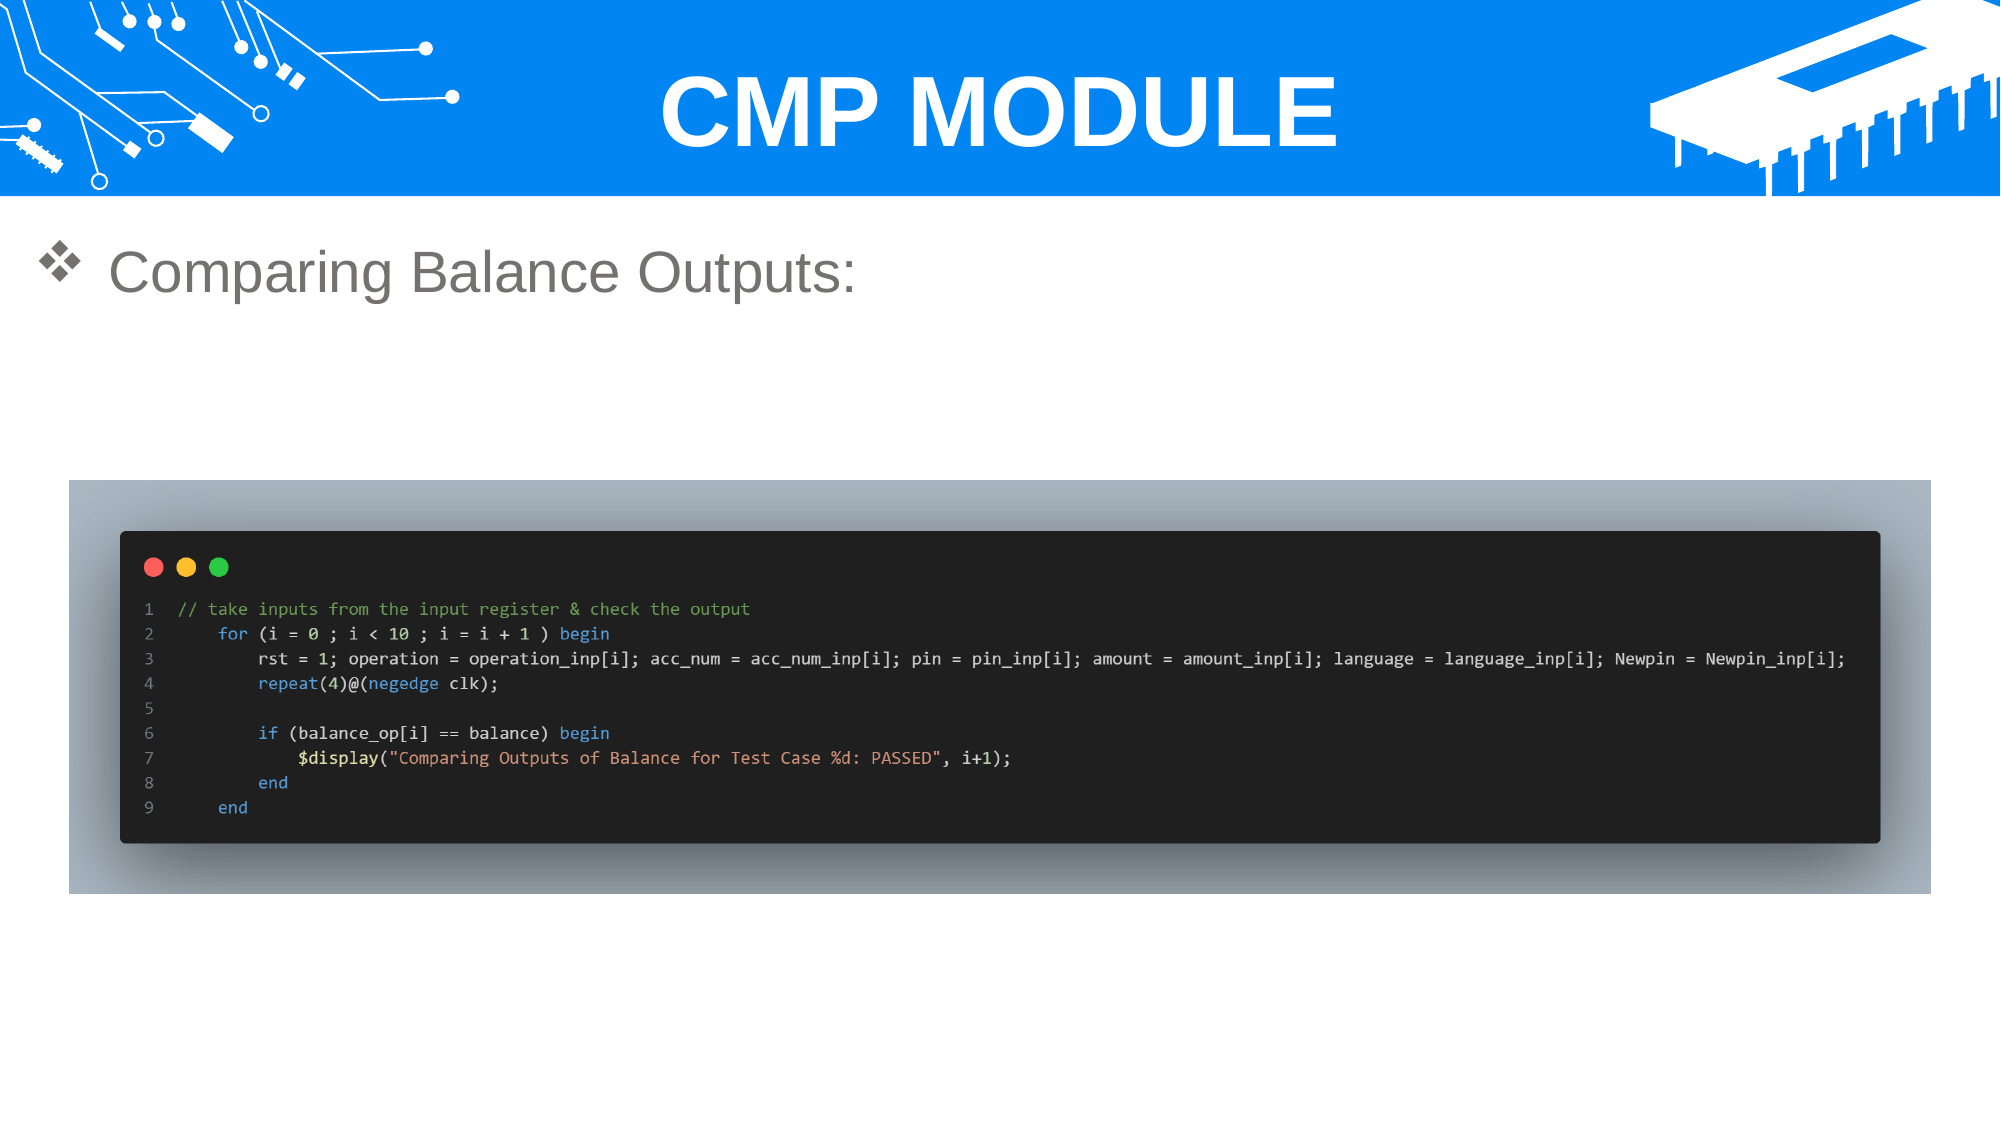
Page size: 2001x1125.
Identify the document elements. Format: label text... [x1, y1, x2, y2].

text_box CMP MODULE [0, 38, 2000, 174]
text_box Comparing Balance Outputs: [18, 226, 1498, 312]
picture [69, 480, 1931, 894]
